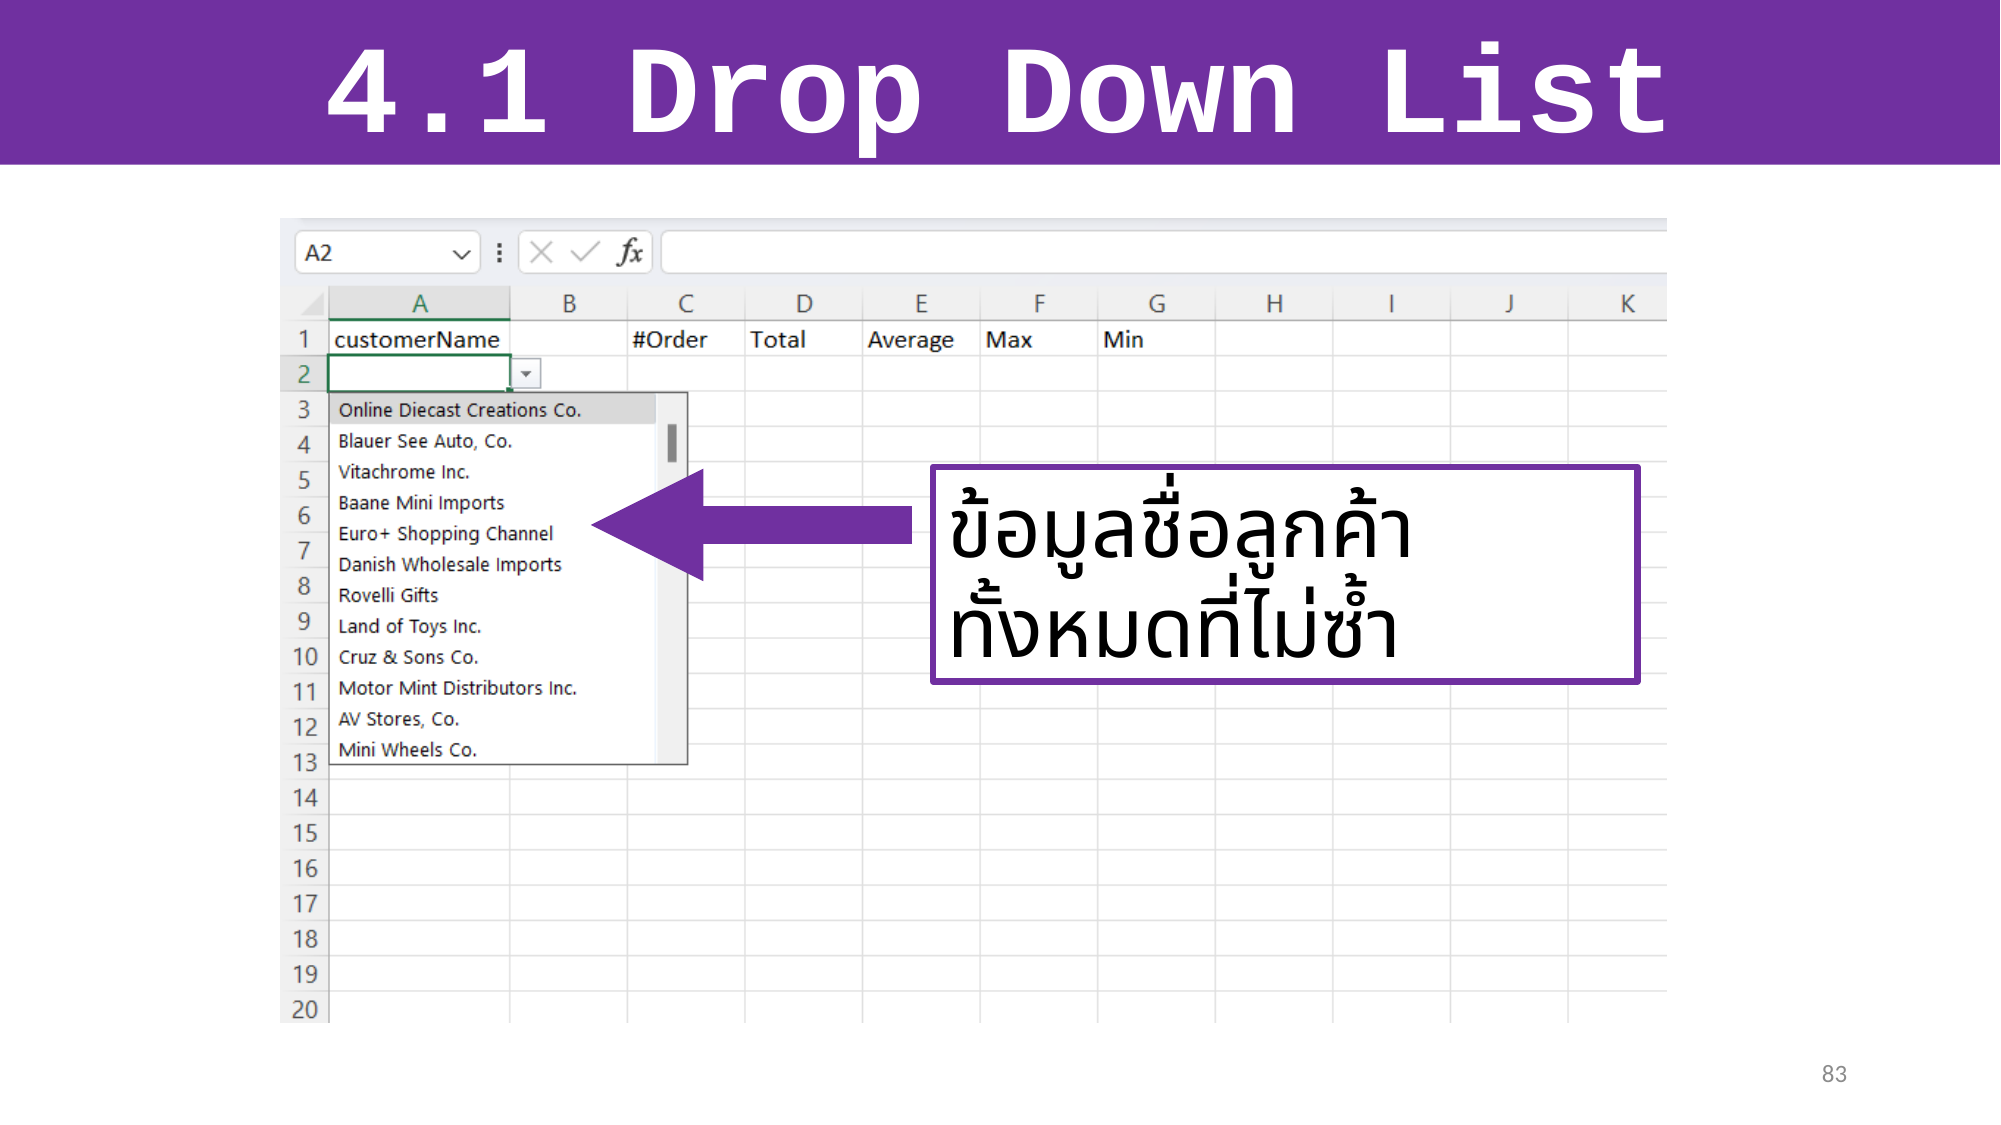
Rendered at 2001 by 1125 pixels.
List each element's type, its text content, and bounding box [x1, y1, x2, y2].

slide_number 83 [1412, 1042, 1863, 1103]
text_box 4.1 Drop Down List [0, 0, 2000, 165]
picture [280, 218, 1667, 1023]
